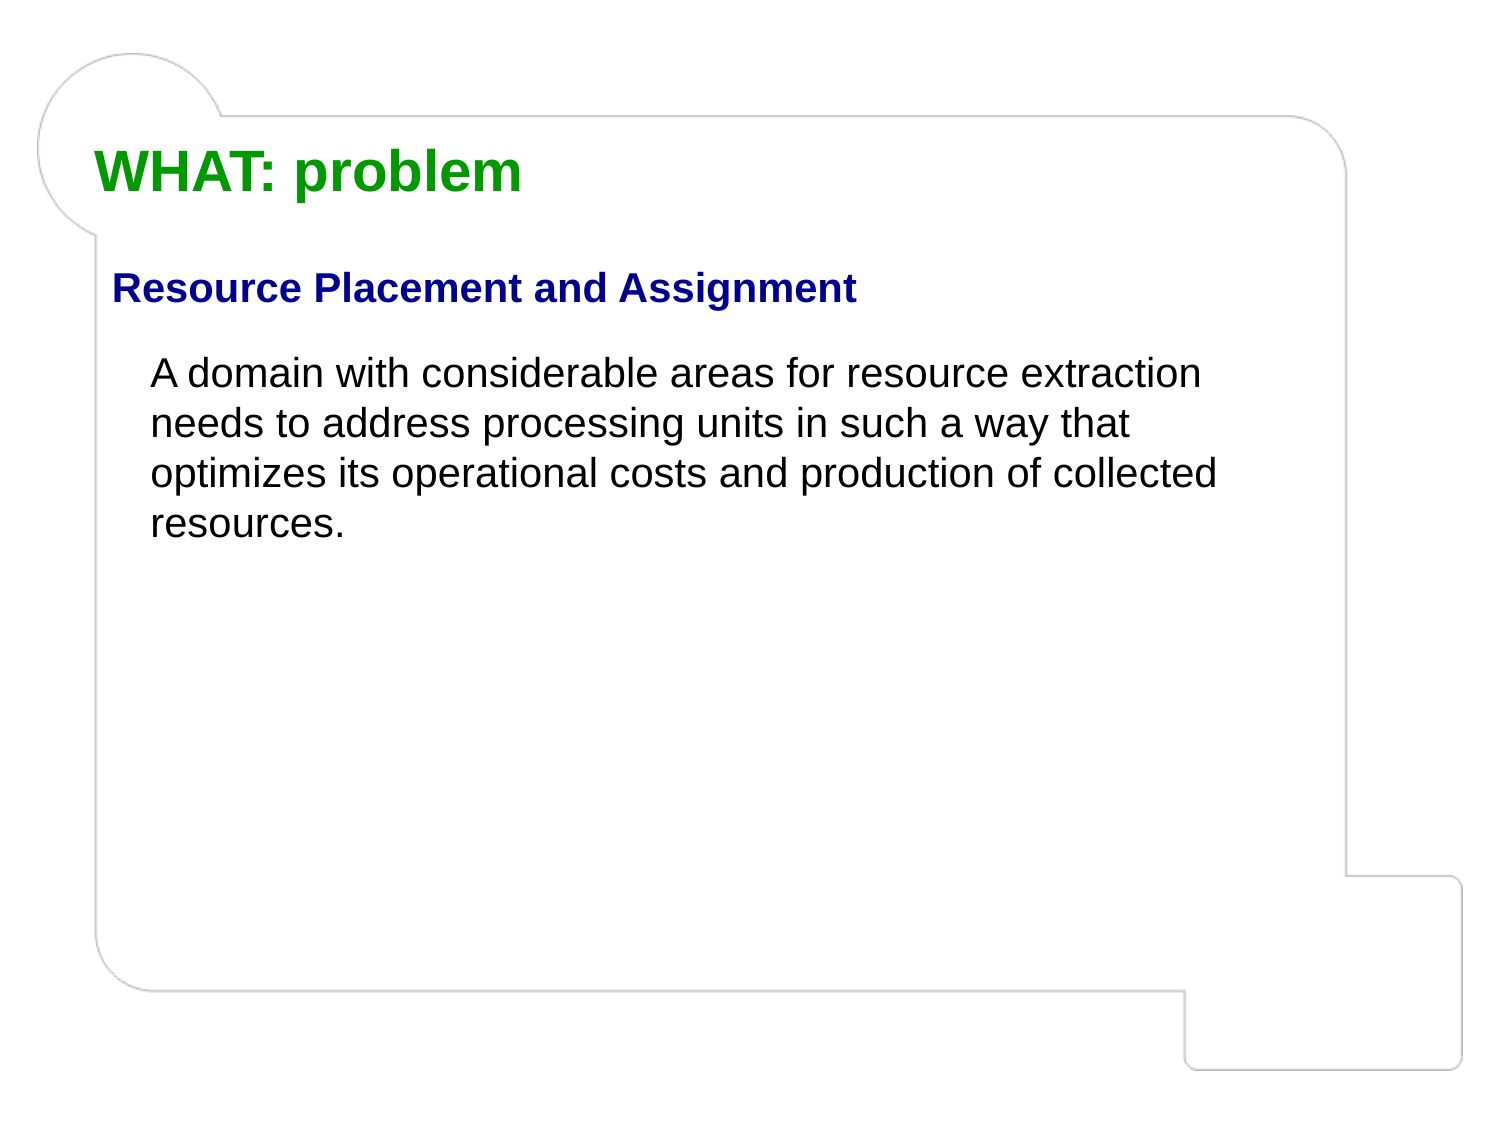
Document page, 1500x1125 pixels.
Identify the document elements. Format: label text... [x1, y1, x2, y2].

text_box A domain with considerable areas for resource extraction needs to address processing units in such a way that optimizes its operational costs and production of collected resources. [135, 338, 1282, 654]
text_box Resource Placement and Assignment [97, 243, 1424, 400]
picture [37, 53, 1463, 1071]
text_box WHAT: problem [79, 125, 1320, 211]
